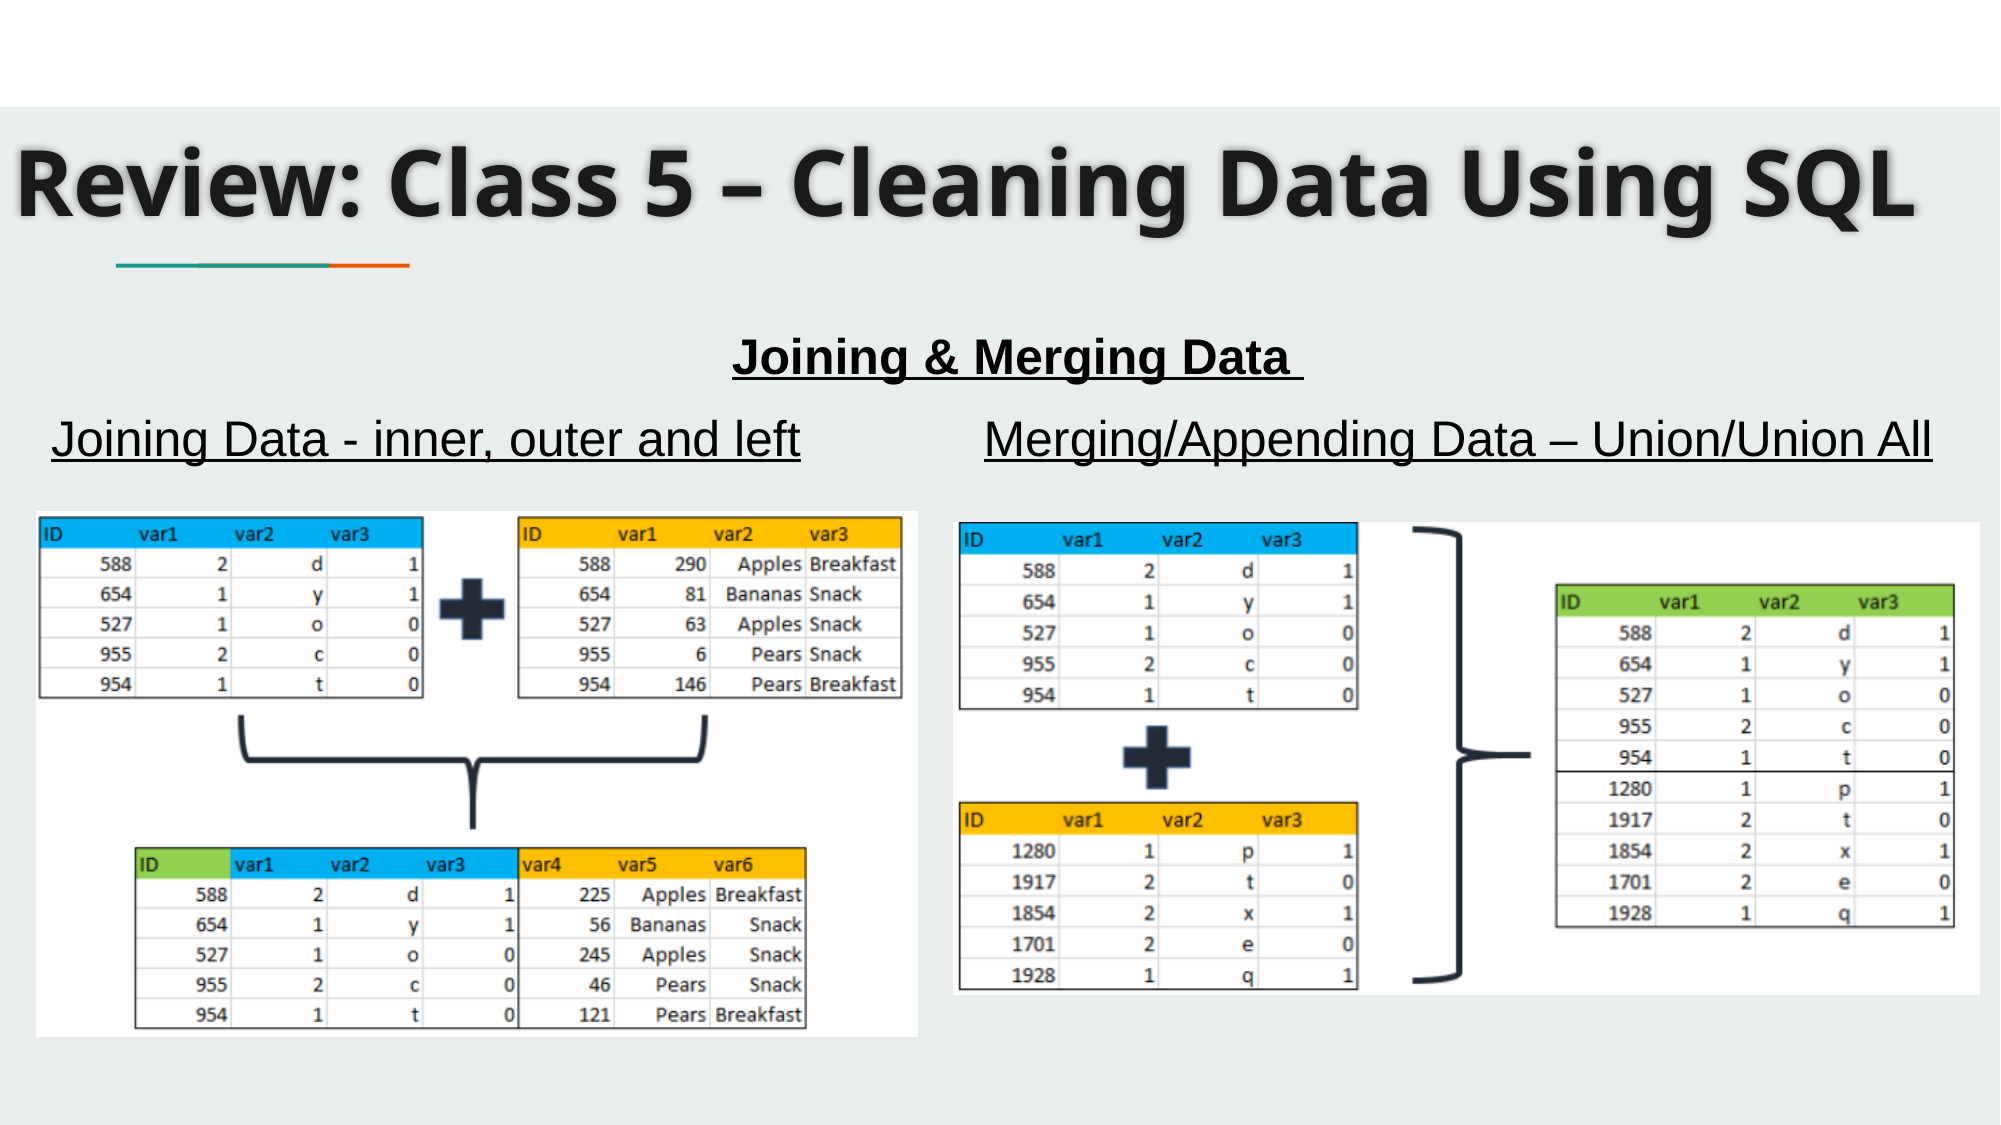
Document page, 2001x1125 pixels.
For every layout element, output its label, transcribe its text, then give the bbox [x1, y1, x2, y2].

picture [35, 511, 918, 1037]
picture [953, 522, 1981, 995]
text_box Joining & Merging Data Joining Data - inner, outer and left Merging/Appending Data – Union/Union All [36, 300, 2000, 893]
title Review: Class 5 – Cleaning Data Using SQL [0, 99, 2000, 260]
picture [1282, 538, 1288, 545]
